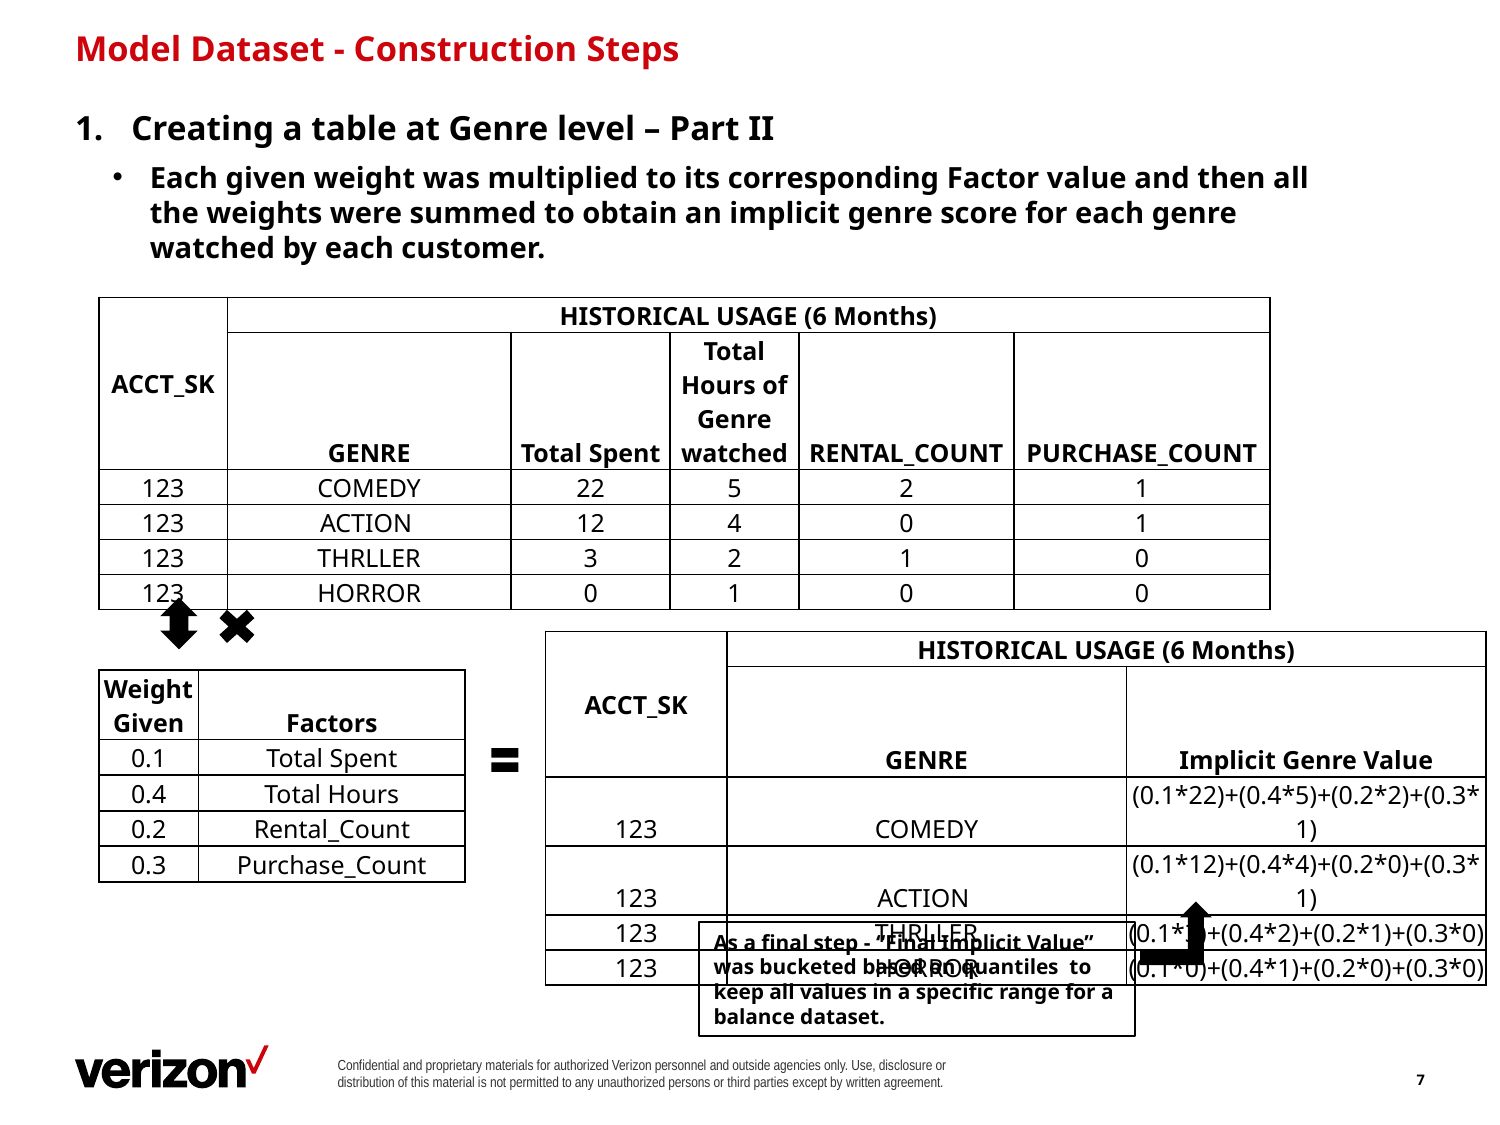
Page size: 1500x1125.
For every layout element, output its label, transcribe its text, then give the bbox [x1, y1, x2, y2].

table_cell 22 [512, 470, 669, 504]
table_cell ACTION [228, 505, 510, 539]
table_cell 0 [800, 575, 1013, 609]
table_cell 123 [546, 951, 698, 984]
table_cell 123 [546, 916, 726, 949]
table_cell 123 [546, 778, 726, 845]
table_cell GENRE [228, 333, 510, 469]
table_header Factors [199, 671, 464, 739]
table_cell 5 [671, 470, 798, 504]
table_cell GENRE [728, 667, 1126, 776]
table_cell 0.2 [100, 812, 198, 845]
title Model Dataset - Construction Steps [75, 31, 1238, 106]
table_cell COMEDY [728, 778, 1126, 845]
list Creating a table at Genre level – Part II Each given weight was multiplied to its corresponding Factor value and then all the weights were summed to obtain an implicit genre score for each genre watched by each customer. [75, 106, 1361, 1040]
table_cell 1 [671, 575, 798, 609]
table_cell Total Spent [512, 333, 669, 469]
table_cell 2 [671, 540, 798, 574]
table_cell PURCHASE_COUNT [1015, 333, 1269, 469]
table_cell Implicit Genre Value [1127, 667, 1485, 776]
table_cell (0.1*22)+(0.4*5)+(0.2*2)+(0.3*1) [1127, 778, 1485, 845]
table_cell (0.1*0)+(0.4*1)+(0.2*0)+(0.3*0) [1136, 951, 1485, 984]
table_cell Total Hours of Genre watched [671, 333, 798, 469]
table_cell 123 [100, 575, 227, 609]
table_cell 0 [1015, 575, 1269, 609]
table_cell 0 [800, 505, 1013, 539]
table_cell 123 [546, 847, 726, 914]
table_cell THRLLER [728, 916, 1126, 921]
text_box [490, 747, 519, 759]
text_box As a final step - “Final Implicit Value” was bucketed based on quantiles to keep all values in a specific range for a balance dataset. [698, 921, 1136, 1037]
table_cell RENTAL_COUNT [800, 333, 1013, 469]
table_cell 123 [100, 470, 227, 504]
table_cell 0 [512, 575, 669, 609]
table_cell 1 [800, 540, 1013, 574]
table_cell 123 [100, 505, 227, 539]
table_cell 0.3 [100, 847, 198, 881]
slide_number 7 [1387, 1053, 1425, 1091]
table_cell THRLLER [228, 540, 510, 574]
table_cell 0.4 [100, 776, 198, 810]
table_cell 123 [100, 540, 227, 574]
table_header HISTORICAL USAGE (6 Months) [228, 298, 1269, 332]
text_box [1139, 900, 1213, 967]
table_cell Purchase_Count [199, 847, 464, 881]
table_cell 0 [1015, 540, 1269, 574]
table_cell 2 [800, 470, 1013, 504]
table_cell (0.1*12)+(0.4*4)+(0.2*0)+(0.3*1) [1127, 847, 1485, 914]
table_header ACCT_SK [546, 632, 726, 776]
table_cell Total Spent [199, 740, 464, 774]
table_cell (0.1*3)+(0.4*2)+(0.2*1)+(0.3*0) [1127, 916, 1186, 949]
table_cell 0.1 [100, 740, 198, 774]
table_cell HORROR [228, 575, 510, 609]
text_box [490, 761, 519, 773]
table_cell 1 [1015, 505, 1269, 539]
table_cell Total Hours [199, 776, 464, 810]
text_box [218, 609, 256, 644]
text_box [159, 596, 199, 651]
table_header Weight Given [100, 671, 198, 739]
table_cell 12 [512, 505, 669, 539]
table_cell COMEDY [228, 470, 510, 504]
table_cell ACTION [728, 847, 1126, 914]
table_cell 1 [1015, 470, 1269, 504]
table_cell 3 [512, 540, 669, 574]
table_cell (0.1*3)+(0.4*2)+(0.2*1)+(0.3*0) [1205, 916, 1485, 949]
table_header HISTORICAL USAGE (6 Months) [728, 632, 1485, 666]
table_header ACCT_SK [100, 298, 227, 469]
table_cell Rental_Count [199, 812, 464, 845]
table_cell 4 [671, 505, 798, 539]
